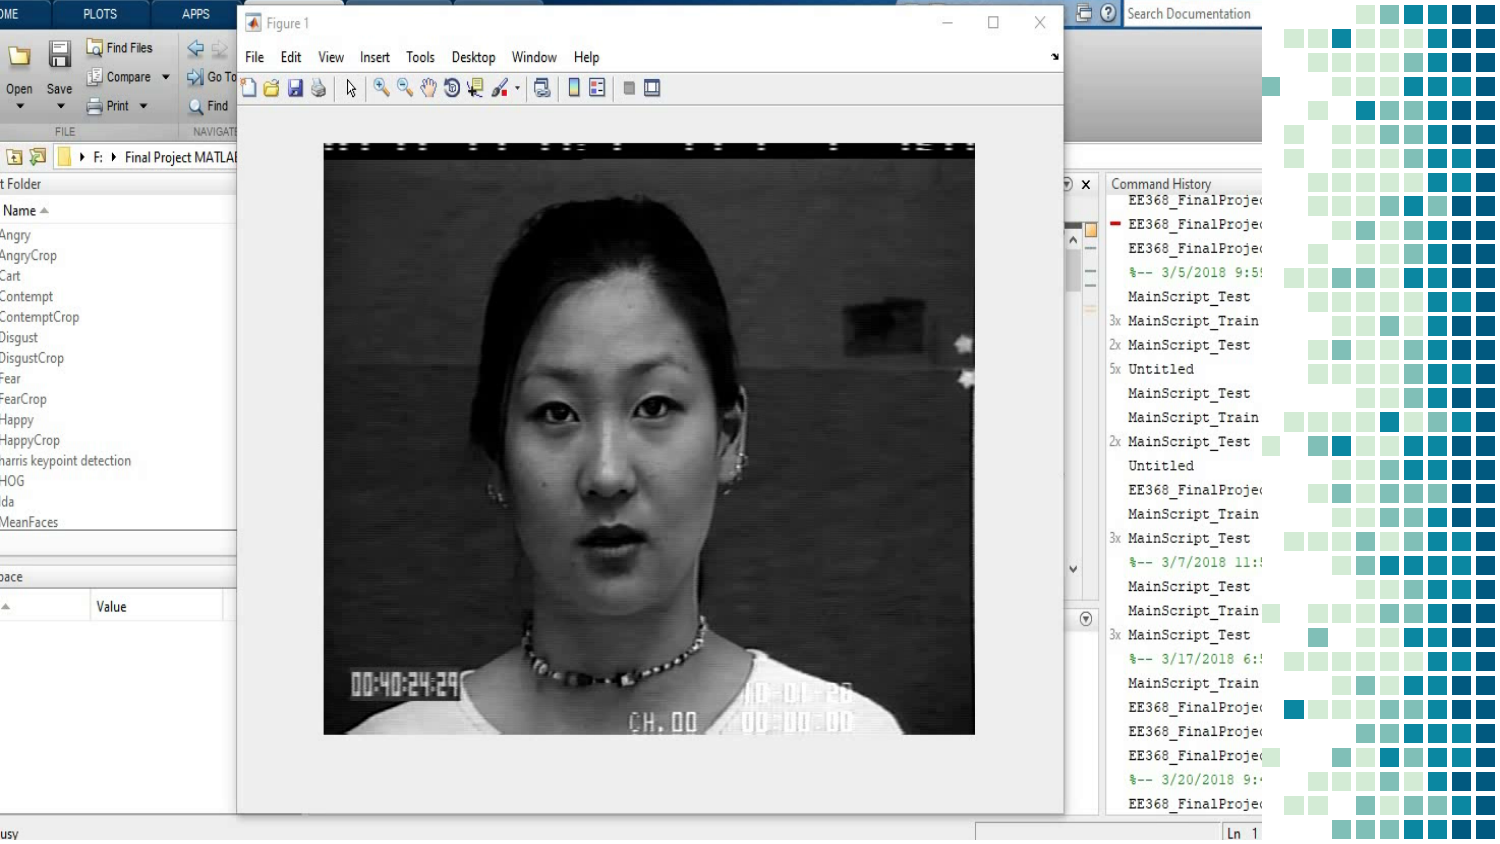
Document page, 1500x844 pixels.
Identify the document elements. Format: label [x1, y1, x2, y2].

text_box [0, 0, 1263, 841]
